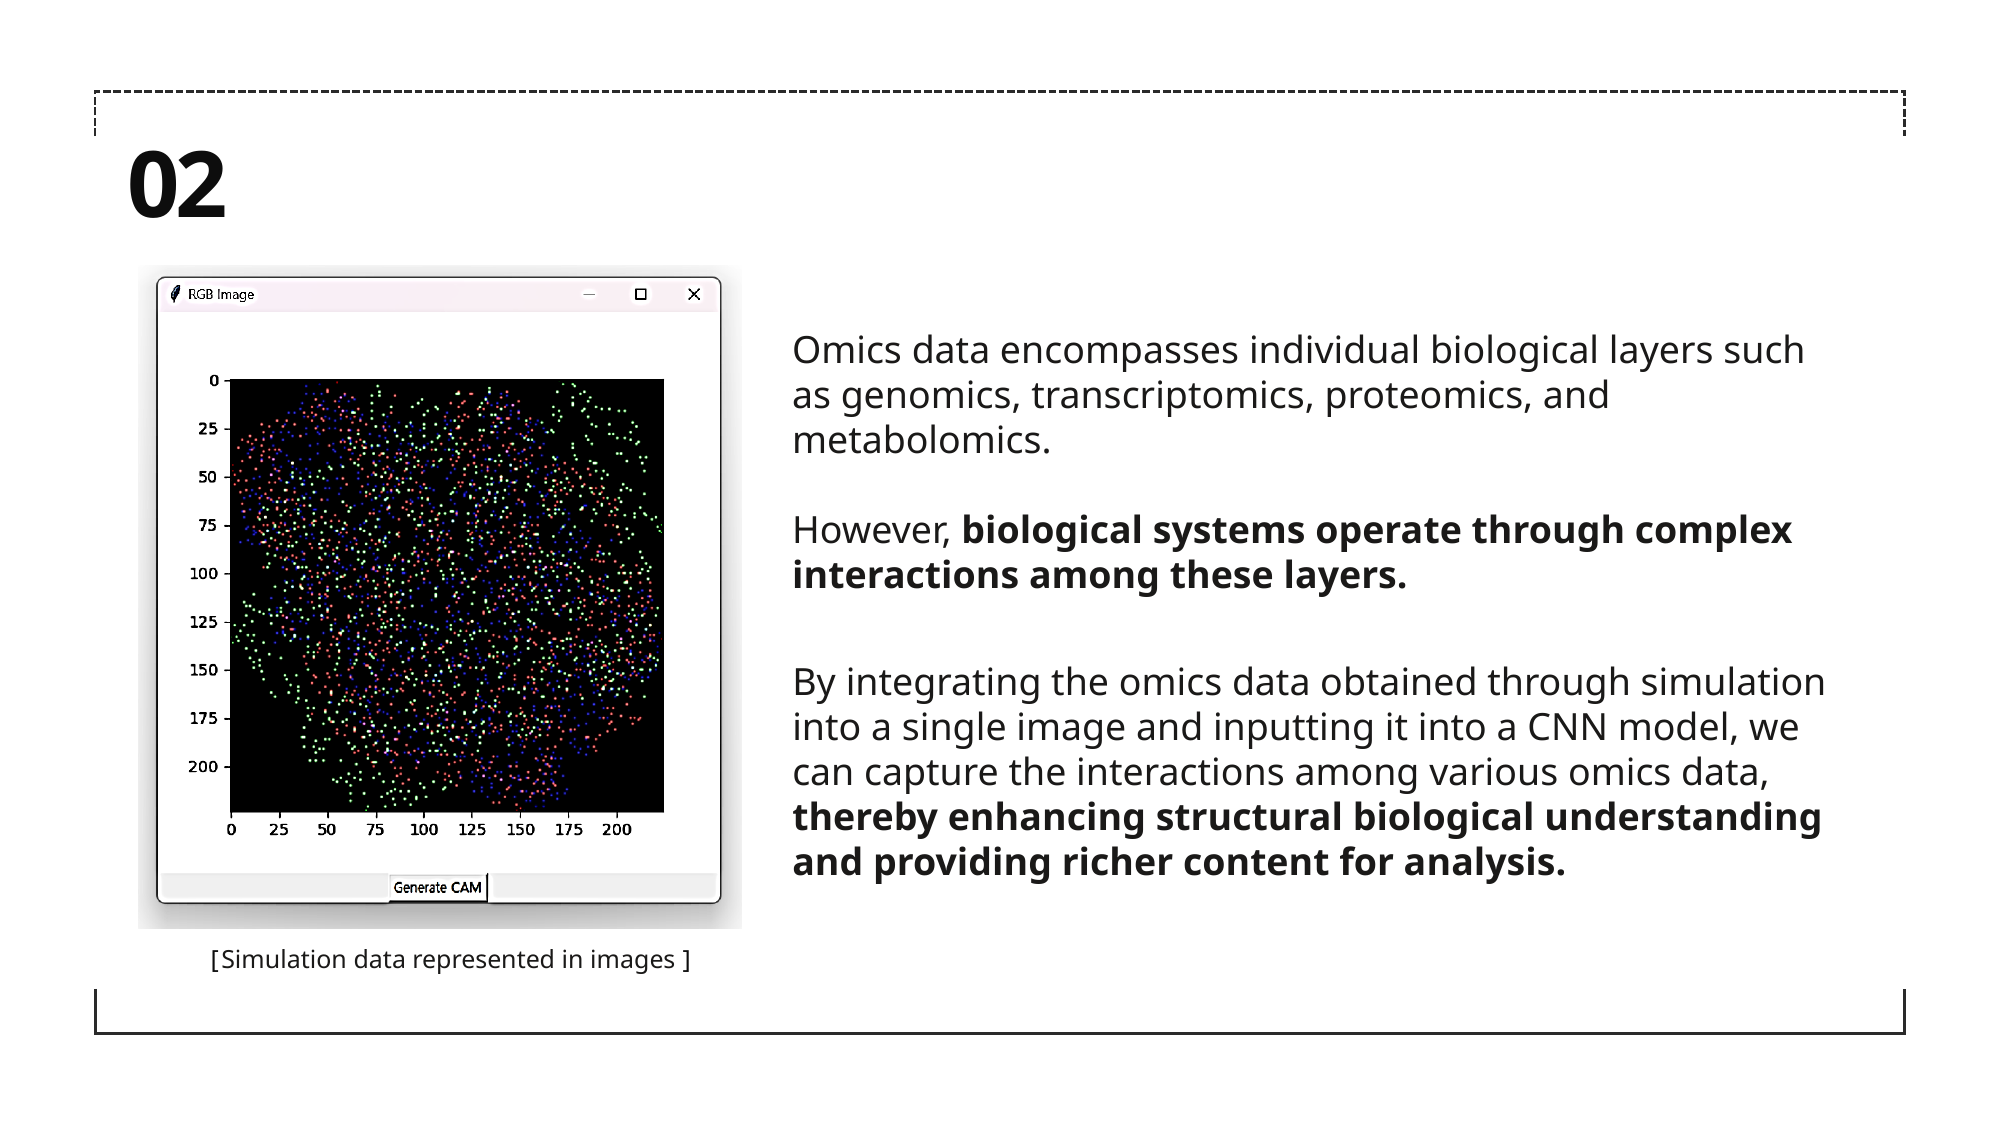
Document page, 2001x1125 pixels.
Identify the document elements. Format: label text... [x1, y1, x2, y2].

text_box [95, 91, 1906, 137]
text_box [ Simulation data represented in images ] [201, 940, 700, 977]
text_box [95, 988, 1905, 1034]
text_box Omics data encompasses individual biological layers such as genomics, transcriptomics, proteomics, and metabolomics. However, biological systems operate through complex interactions among these layers. [777, 319, 1862, 604]
text_box 02 [118, 123, 237, 239]
text_box By integrating the omics data obtained through simulation into a single image and inputting it into a CNN model, we can capture the interactions among various omics data, thereby enhancing structural biological understanding and providing richer content for analysis. [777, 650, 1873, 891]
picture [138, 265, 742, 929]
